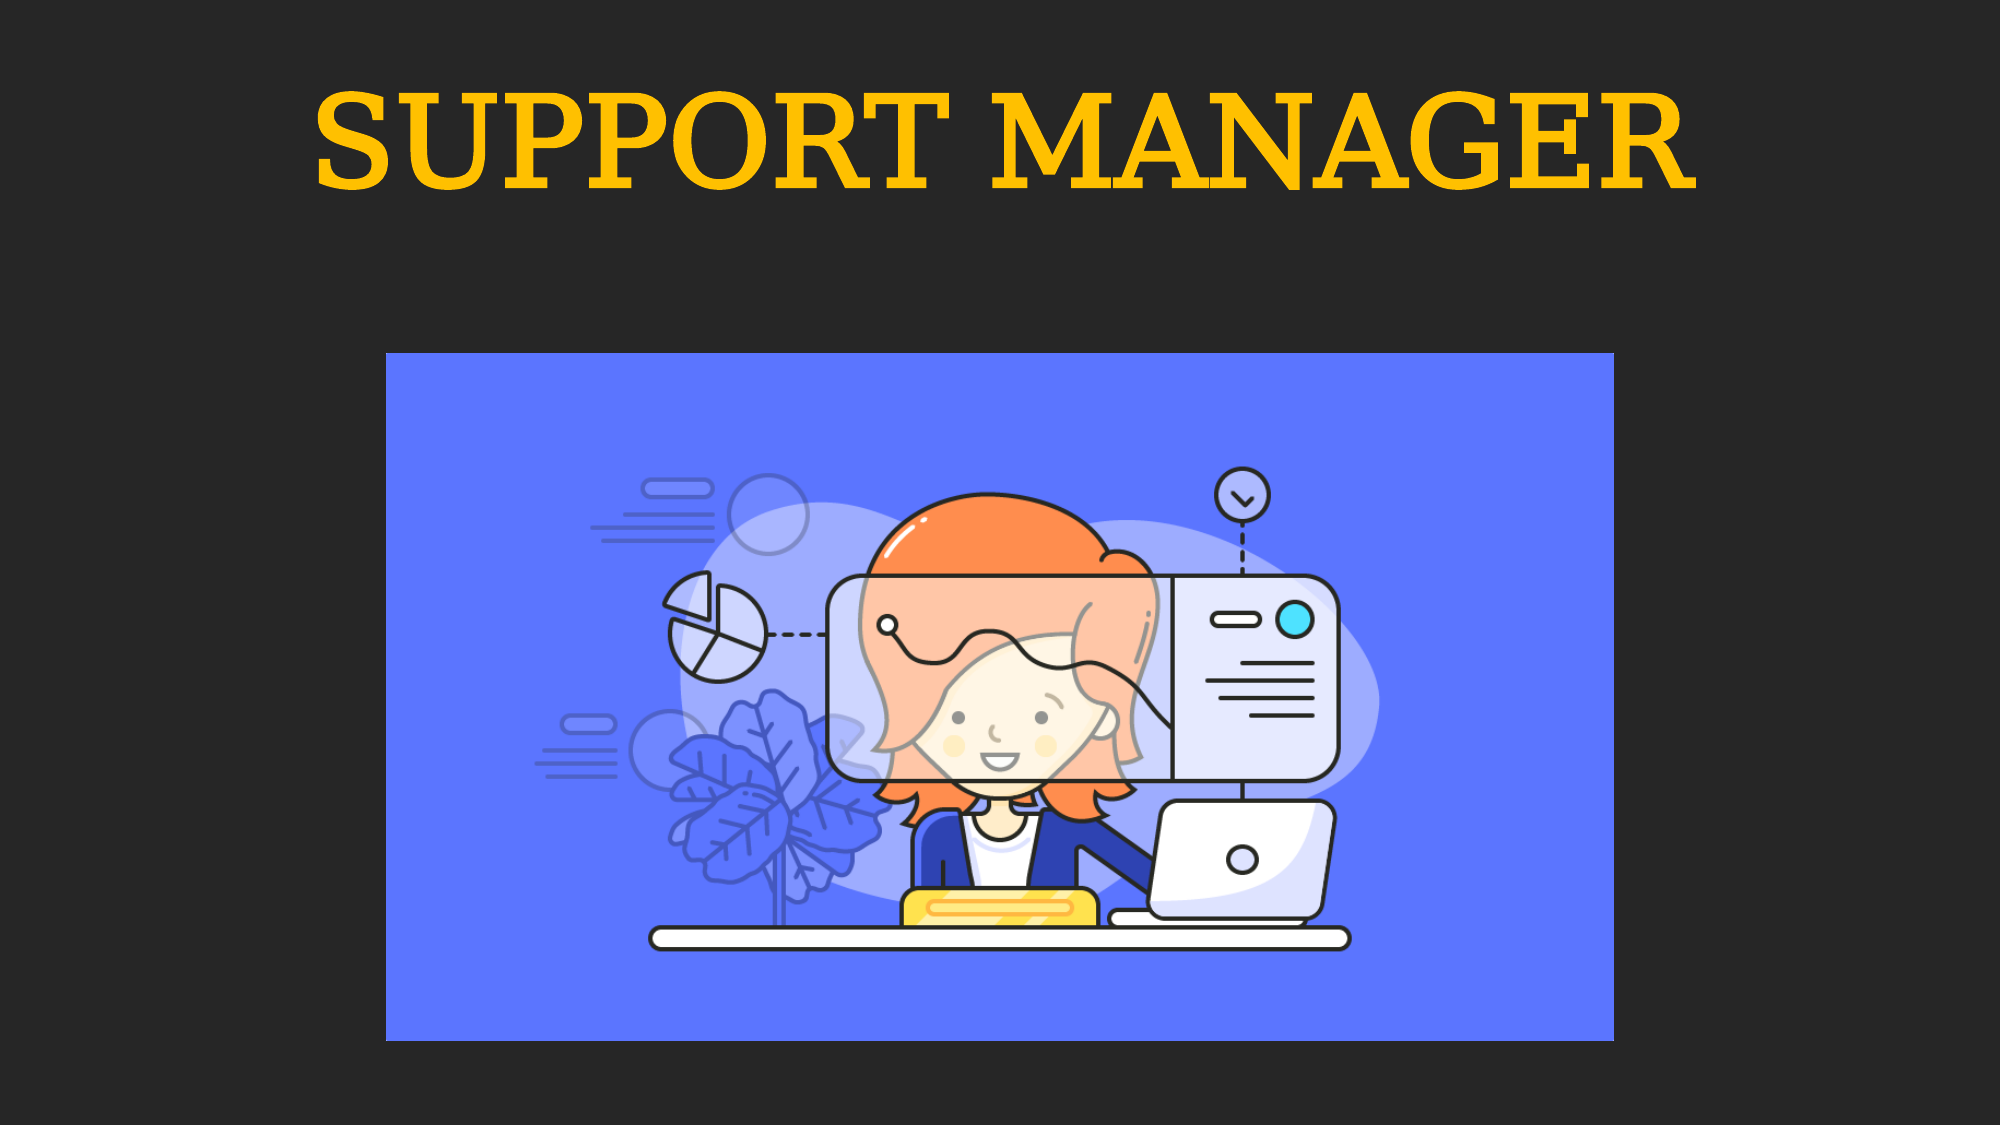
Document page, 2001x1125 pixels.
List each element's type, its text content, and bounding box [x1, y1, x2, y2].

picture [386, 353, 1614, 1041]
text_box SUPPORT MANAGER [206, 46, 1794, 227]
